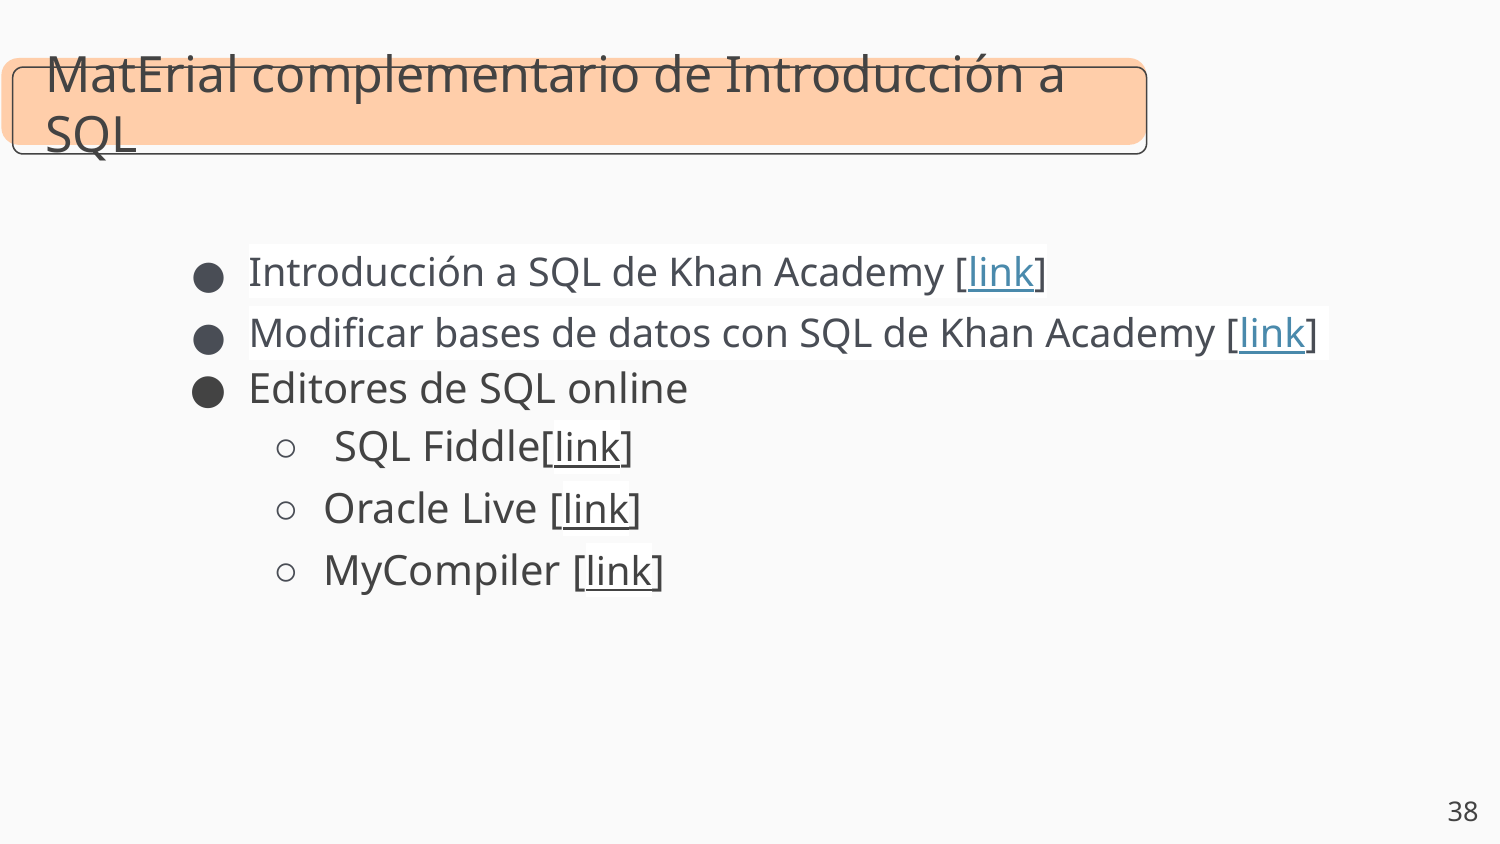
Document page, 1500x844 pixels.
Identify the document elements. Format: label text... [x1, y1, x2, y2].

subtitle Introducción a SQL de Khan Academy [link] Modificar bases de datos con SQL de Khan Academy [link] Editores de SQL online SQL Fiddle[link] Oracle Live [link] MyCompiler [link] [158, 181, 1374, 655]
slide_number ‹#› [1403, 779, 1494, 844]
title MatErial complementario de Introducción a SQL [30, 62, 1126, 142]
